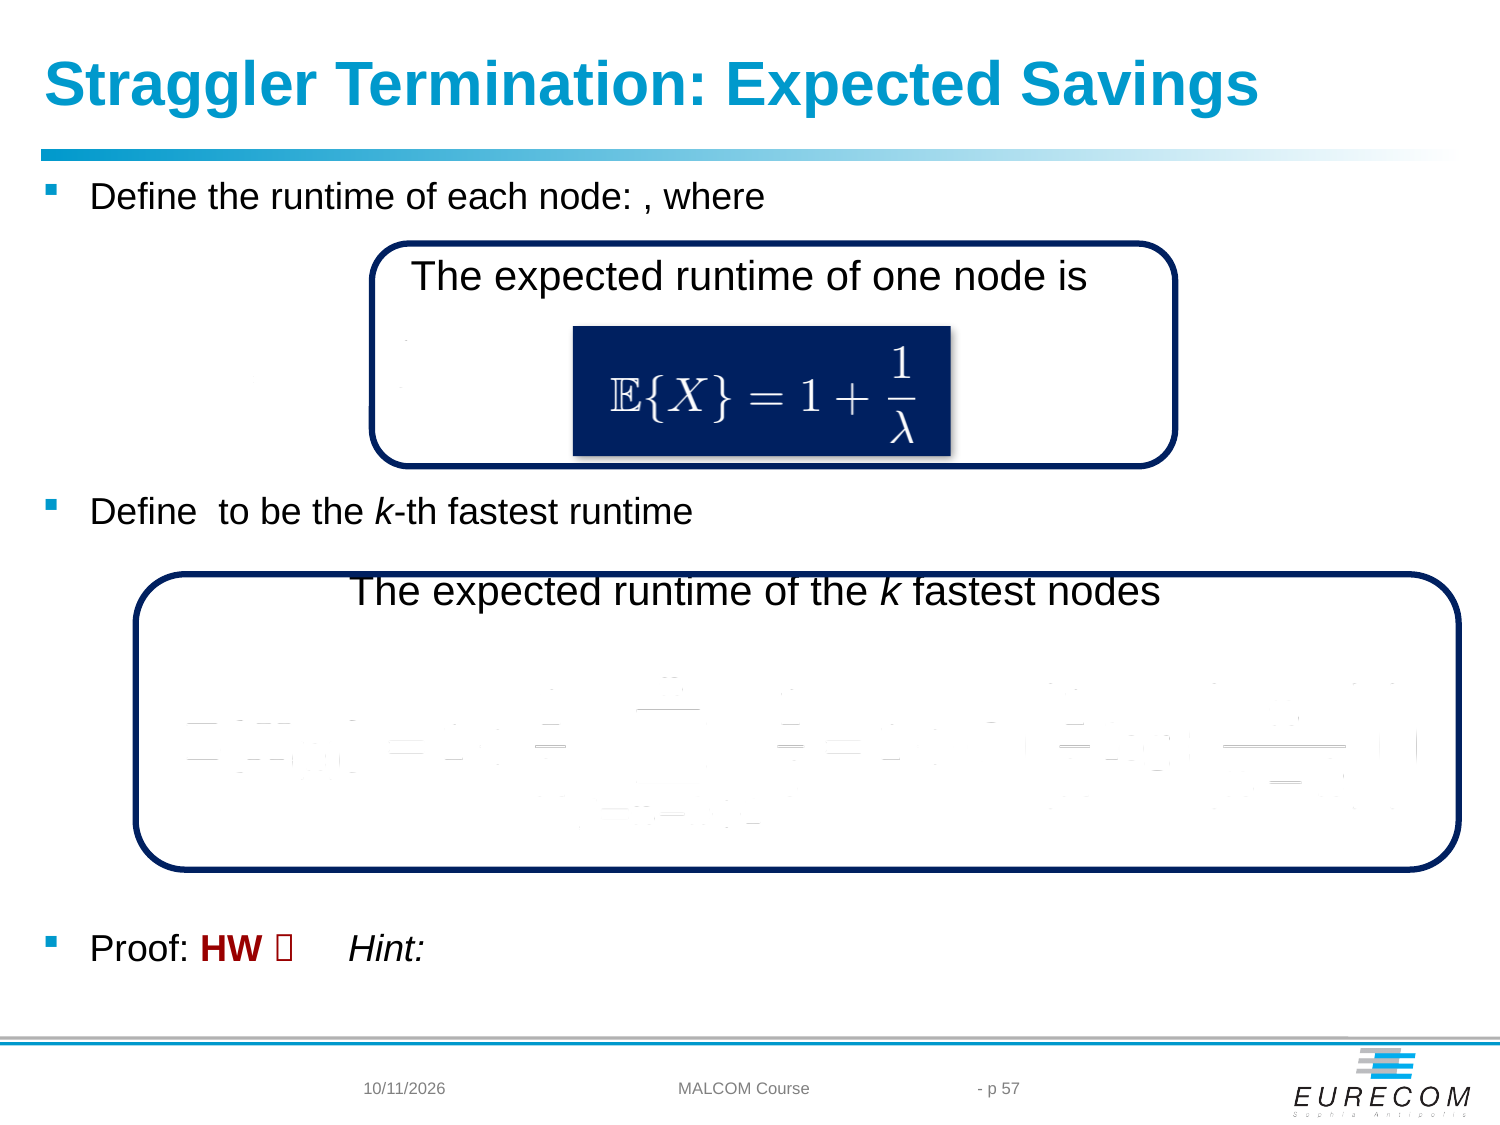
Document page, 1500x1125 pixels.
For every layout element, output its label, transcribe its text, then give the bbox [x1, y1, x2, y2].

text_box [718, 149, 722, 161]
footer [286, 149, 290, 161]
picture [182, 669, 1419, 831]
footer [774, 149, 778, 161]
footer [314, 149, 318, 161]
footer MALCOM Course [537, 1070, 951, 1103]
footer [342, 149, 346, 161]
picture [1293, 1048, 1477, 1118]
picture [608, 339, 916, 444]
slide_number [348, 1070, 526, 1103]
text_box [135, 574, 1459, 870]
text_box [371, 243, 1176, 467]
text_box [112, 325, 951, 457]
text_box Straggler Termination: Expected Savings [29, 35, 1436, 142]
slide_number - p 57 [962, 1070, 1081, 1103]
